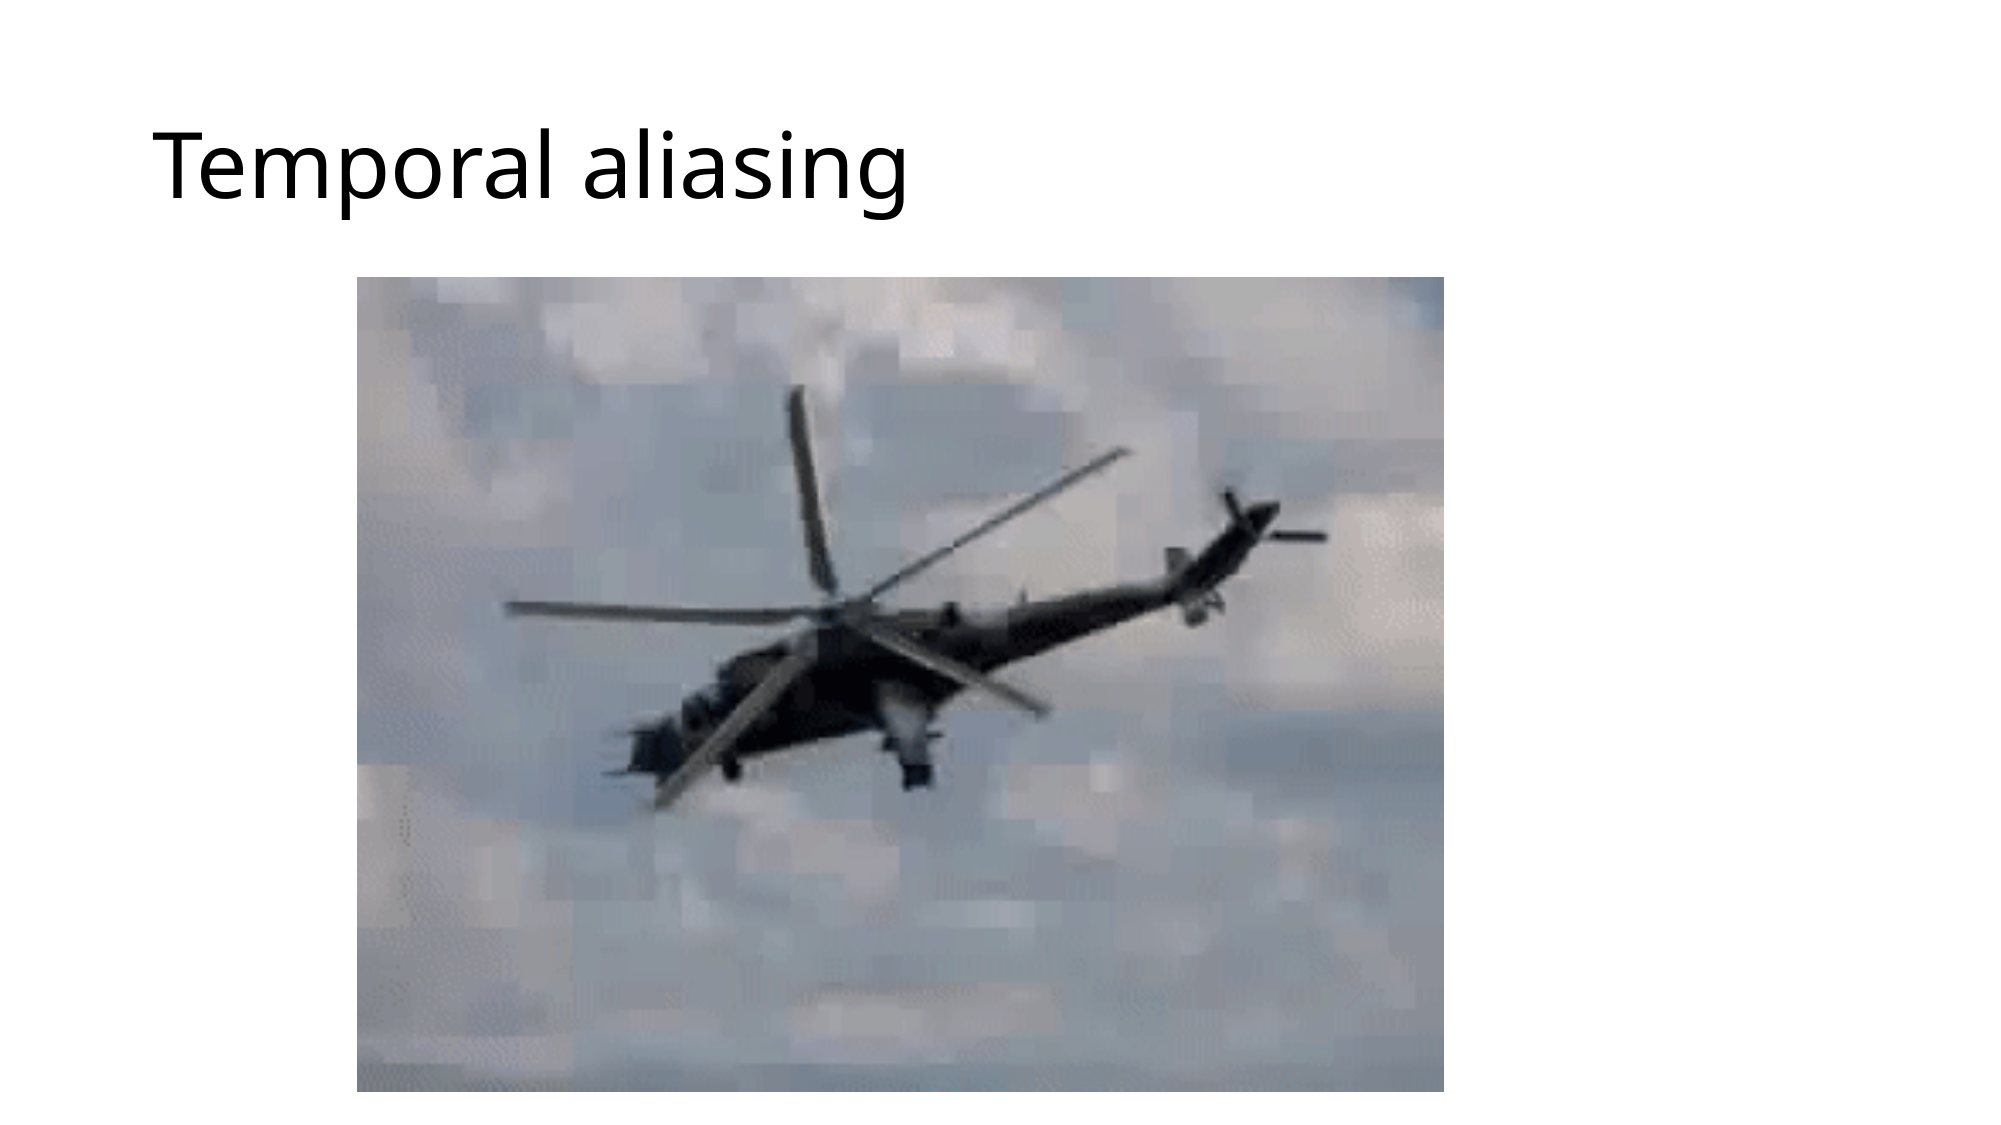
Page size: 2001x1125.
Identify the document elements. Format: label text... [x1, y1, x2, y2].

picture [357, 277, 1444, 1092]
title Temporal aliasing [137, 59, 1863, 278]
